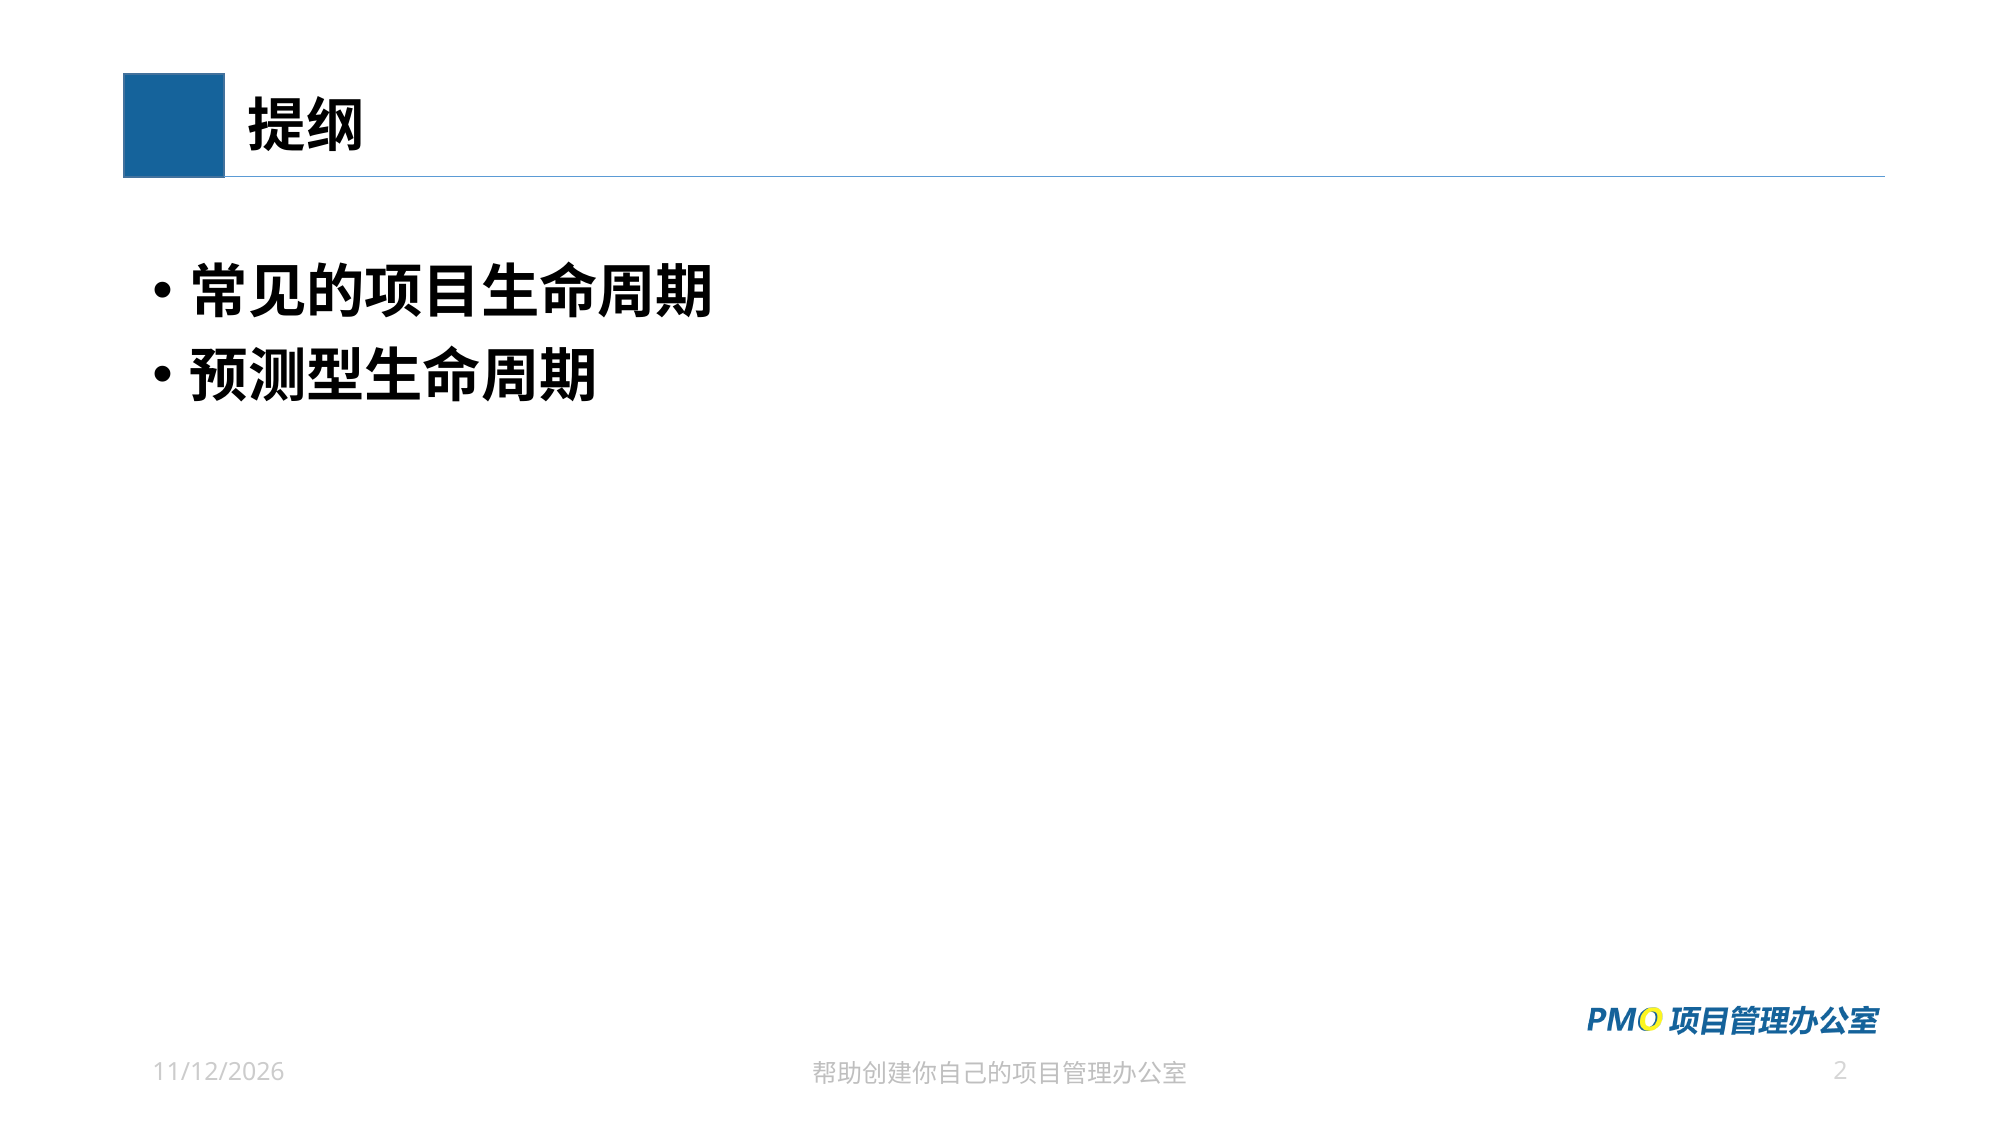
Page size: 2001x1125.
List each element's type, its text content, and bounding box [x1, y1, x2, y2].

footer 帮助创建你自己的项目管理办公室 [662, 1042, 1338, 1103]
picture [1578, 993, 1885, 1043]
title 提纲 [224, 75, 1863, 180]
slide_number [137, 1042, 588, 1103]
list 常见的项目生命周期 预测型生命周期 [137, 254, 1863, 969]
slide_number 2 [1399, 1040, 1863, 1103]
